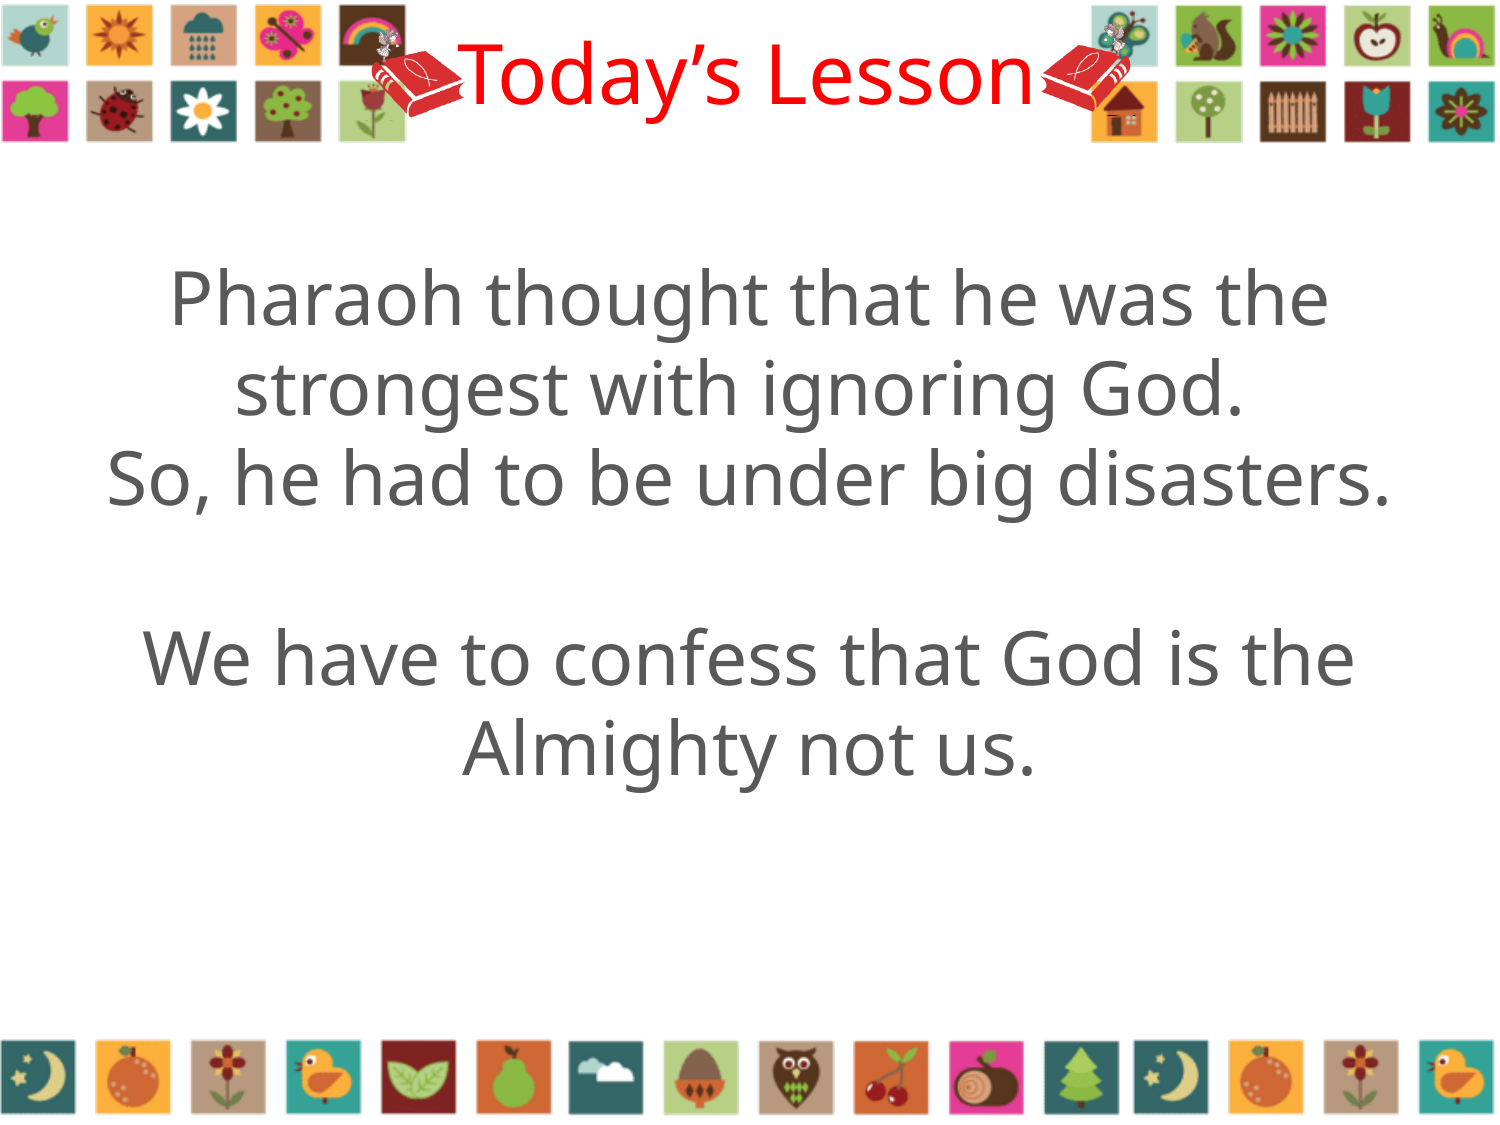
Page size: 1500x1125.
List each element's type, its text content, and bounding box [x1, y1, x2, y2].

text_box Pharaoh thought that he was the strongest with ignoring God. So, he had to be under big disasters. We have to confess that God is the Almighty not us. [76, 243, 1424, 799]
picture [0, 3, 497, 150]
text_box Today’s Lesson [497, 13, 1078, 129]
picture [1008, 3, 1500, 150]
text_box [0, 1028, 1500, 1118]
